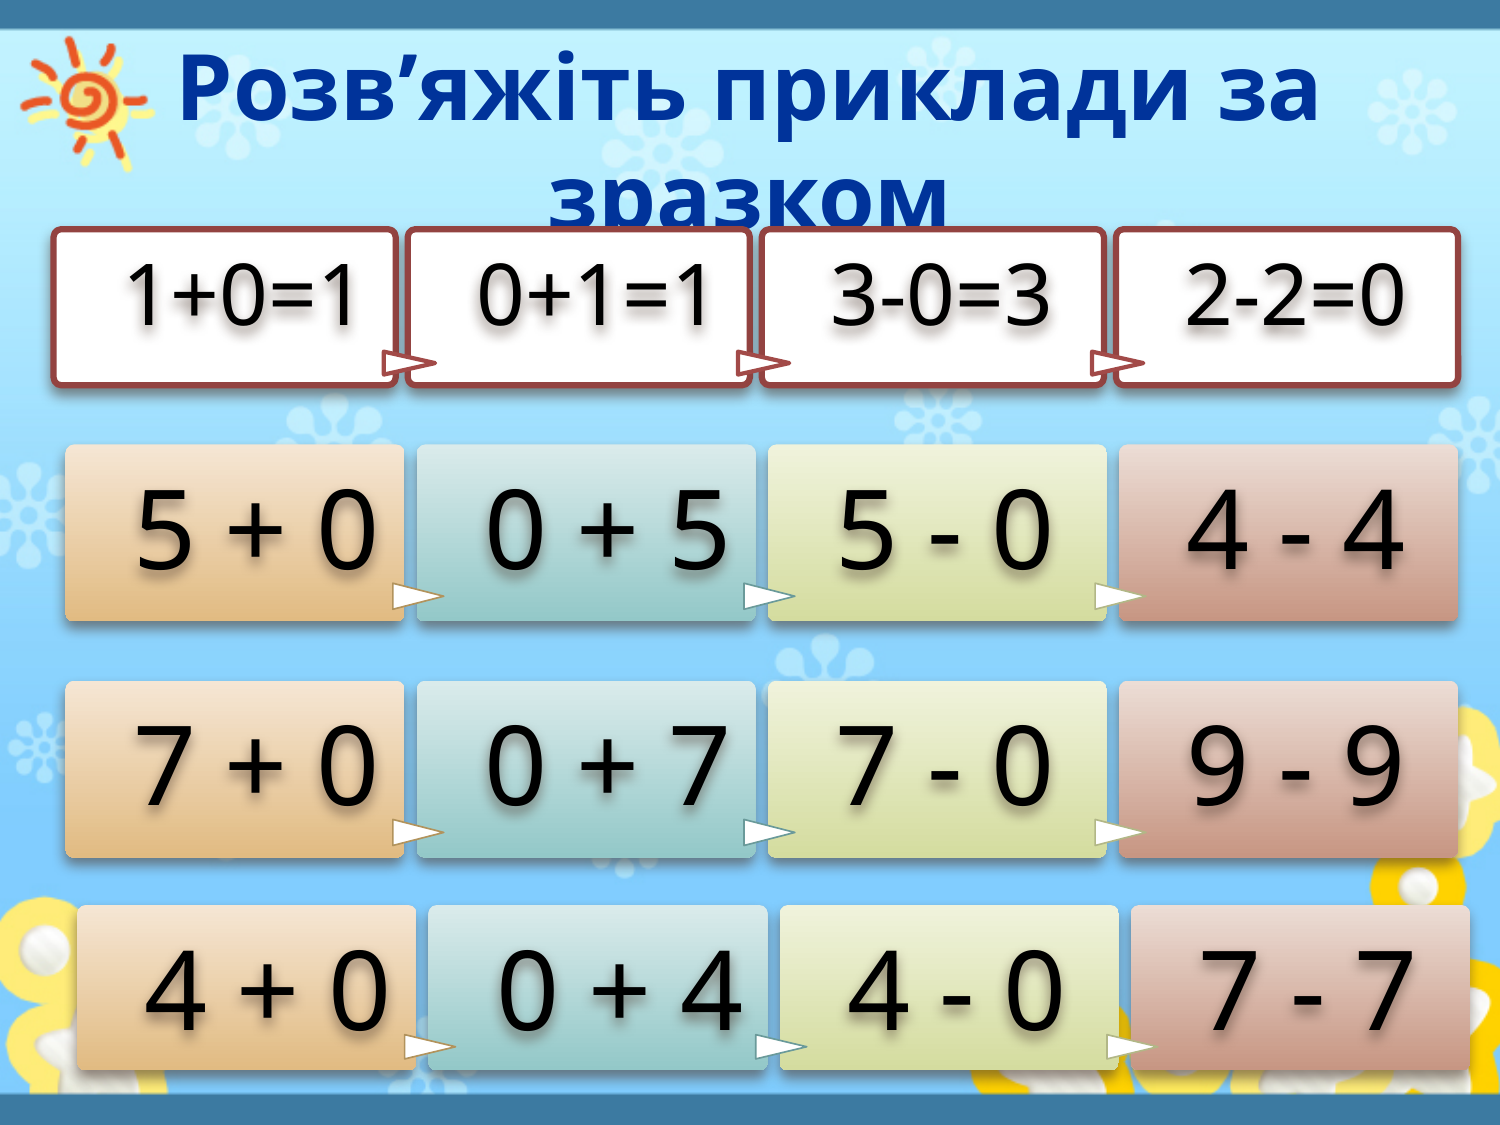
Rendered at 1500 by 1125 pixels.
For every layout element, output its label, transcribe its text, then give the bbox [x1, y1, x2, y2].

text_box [64, 444, 1460, 622]
picture [0, 0, 1500, 1125]
title Розв’яжіть приклади за зразком [75, 45, 1425, 226]
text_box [52, 228, 1460, 386]
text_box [76, 904, 1471, 1071]
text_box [64, 680, 1460, 858]
